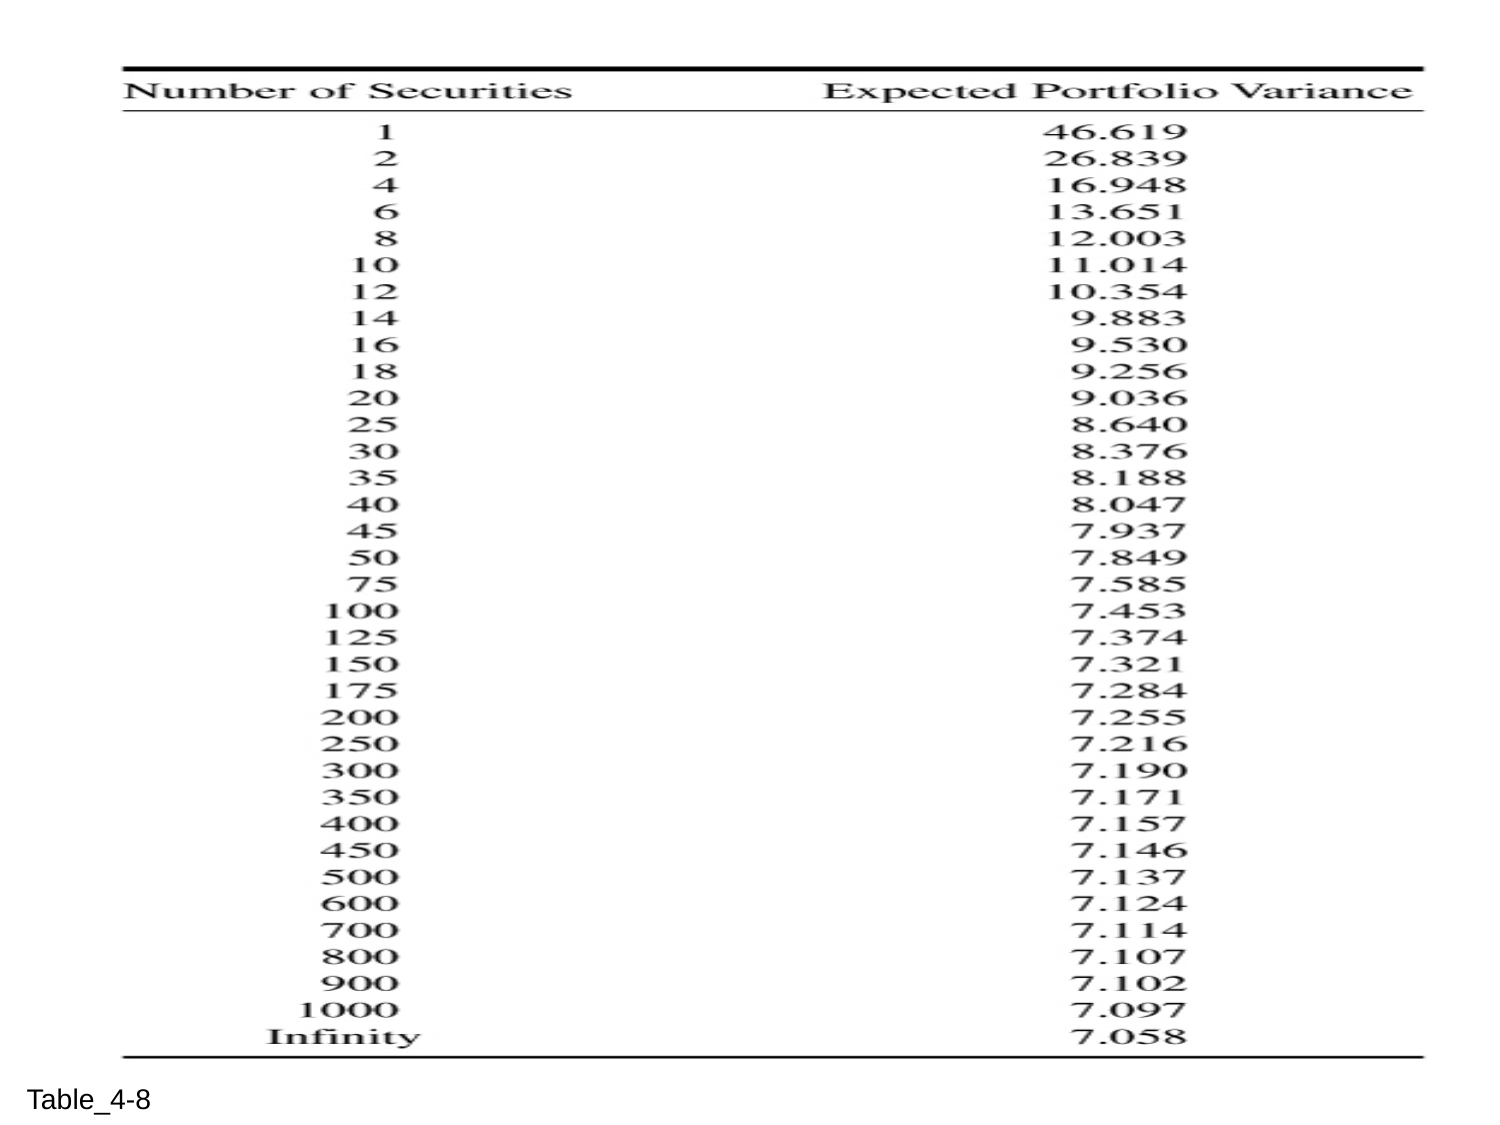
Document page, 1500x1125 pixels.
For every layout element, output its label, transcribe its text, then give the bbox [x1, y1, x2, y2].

picture [111, 62, 1436, 1063]
title Table_4-8 [0, 1073, 178, 1125]
